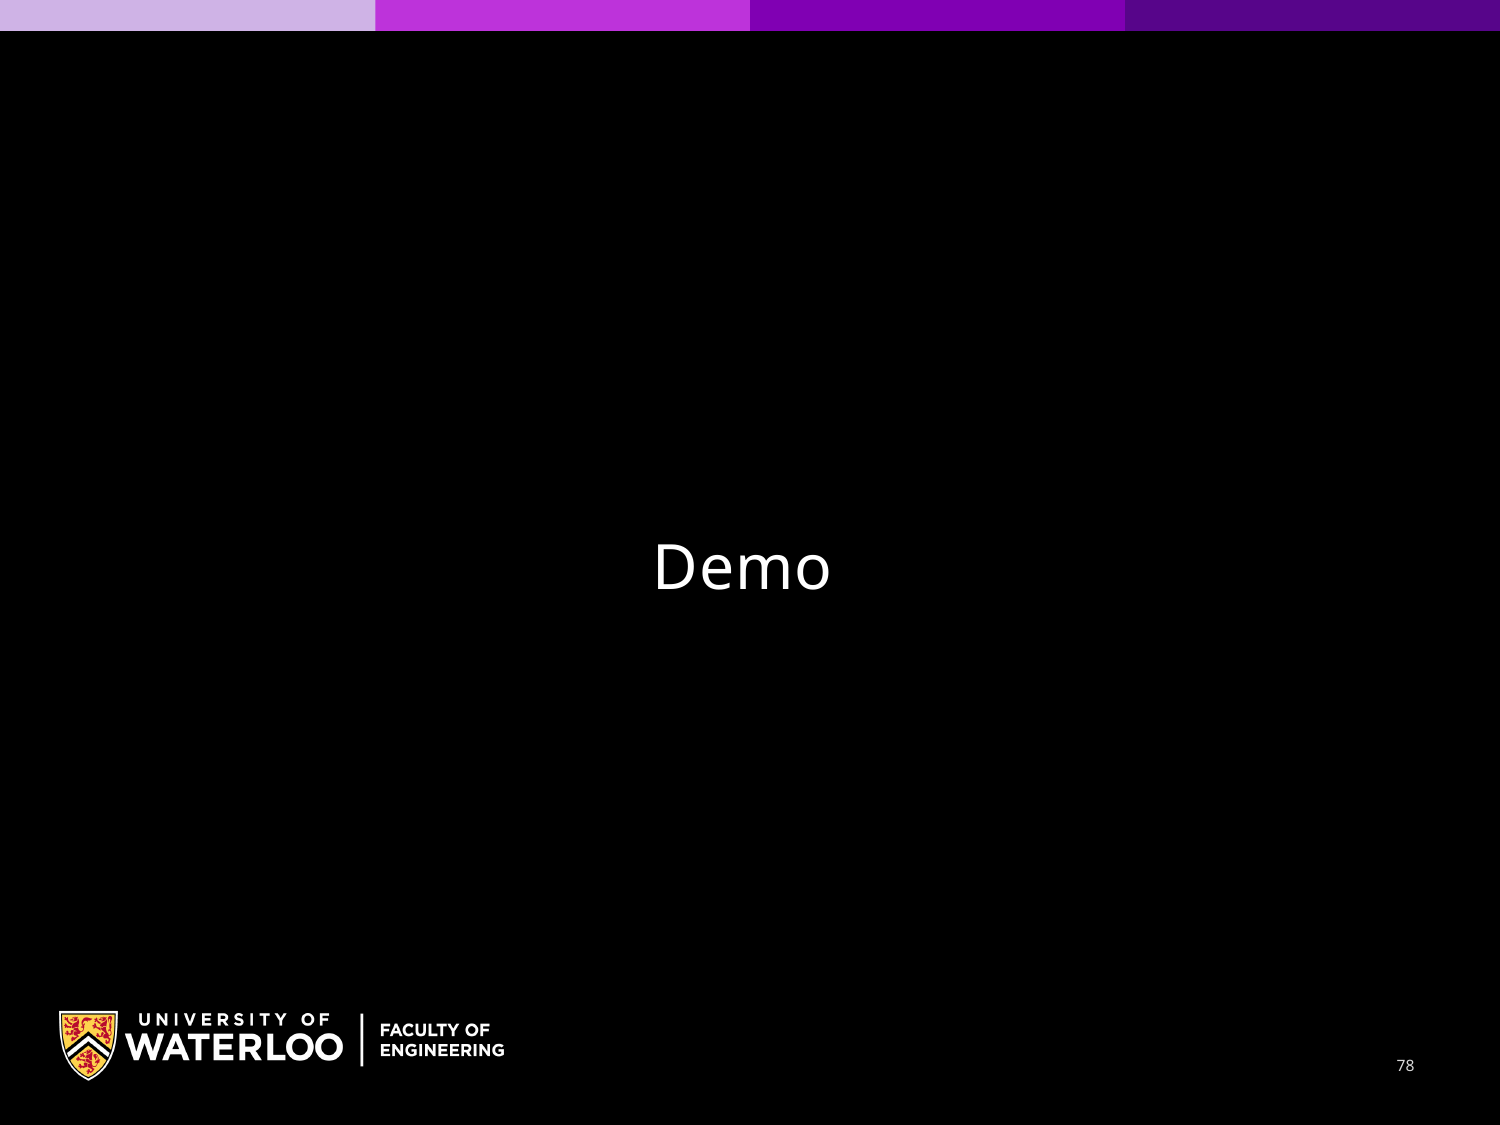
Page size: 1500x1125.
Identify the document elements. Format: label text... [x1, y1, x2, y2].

slide_number 78 [1371, 1046, 1440, 1088]
title Demo [158, 515, 1342, 610]
picture [0, 966, 563, 1125]
